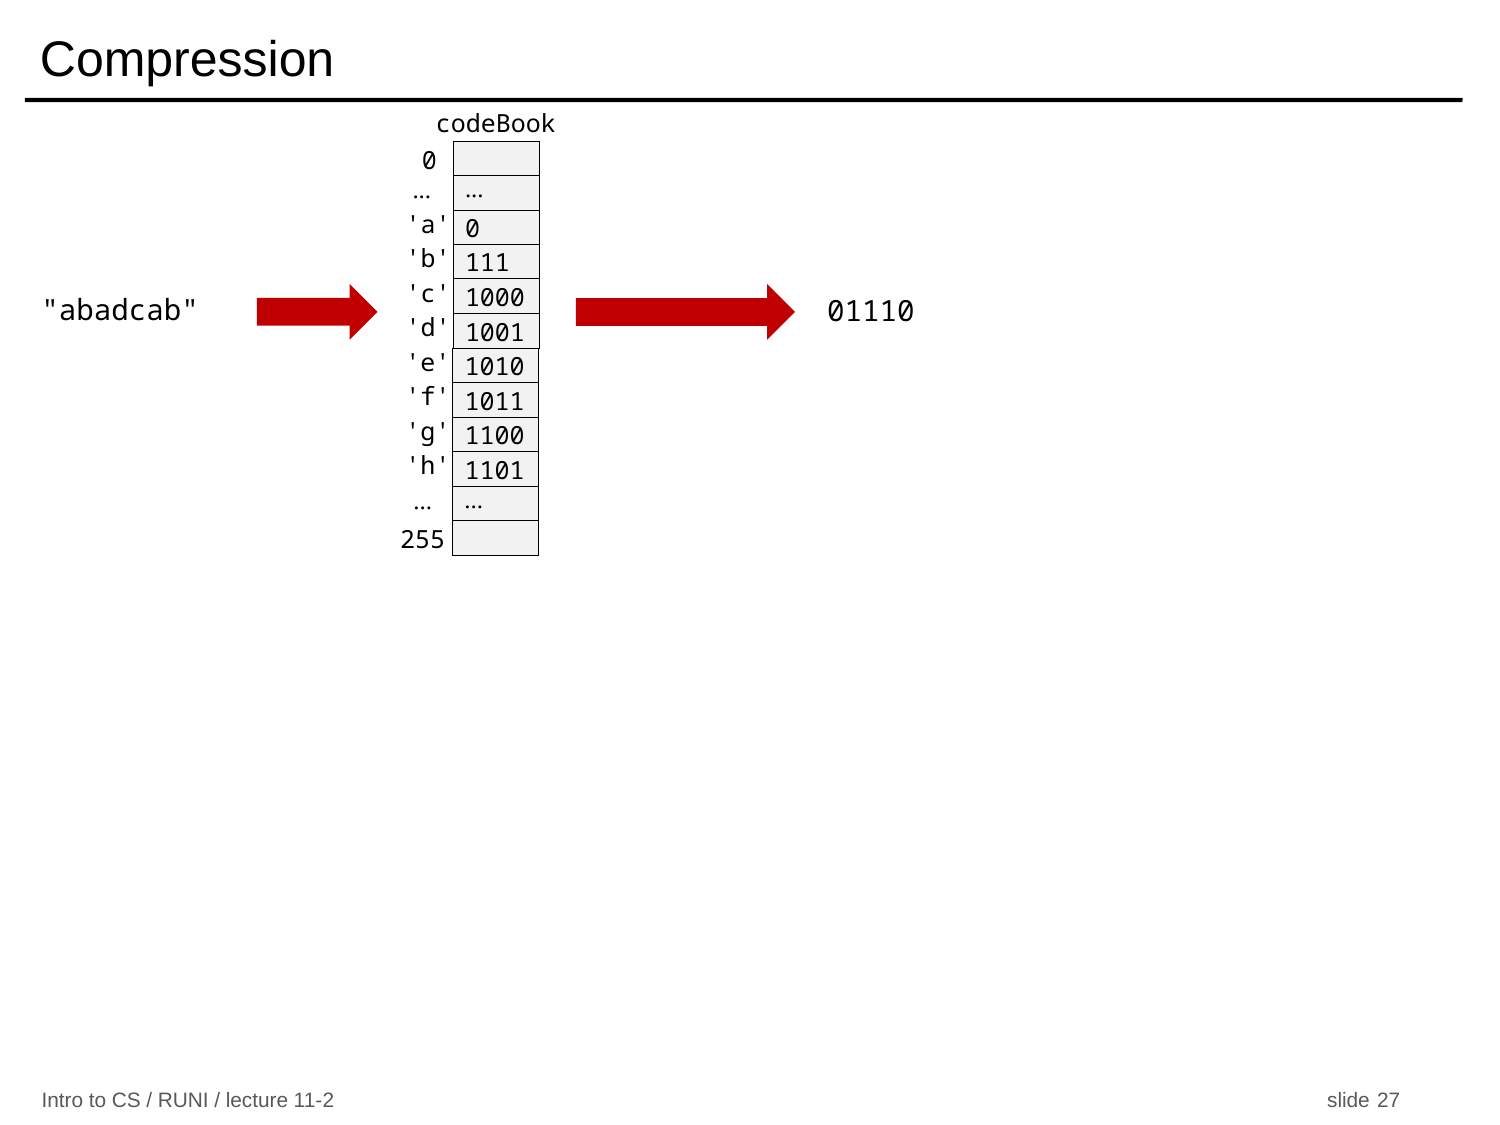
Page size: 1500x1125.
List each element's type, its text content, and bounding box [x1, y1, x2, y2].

text_box 01110 [812, 284, 1425, 335]
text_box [31, 283, 378, 340]
text_box [638, 284, 795, 340]
title Compression [24, 12, 1463, 100]
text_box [359, 99, 632, 562]
